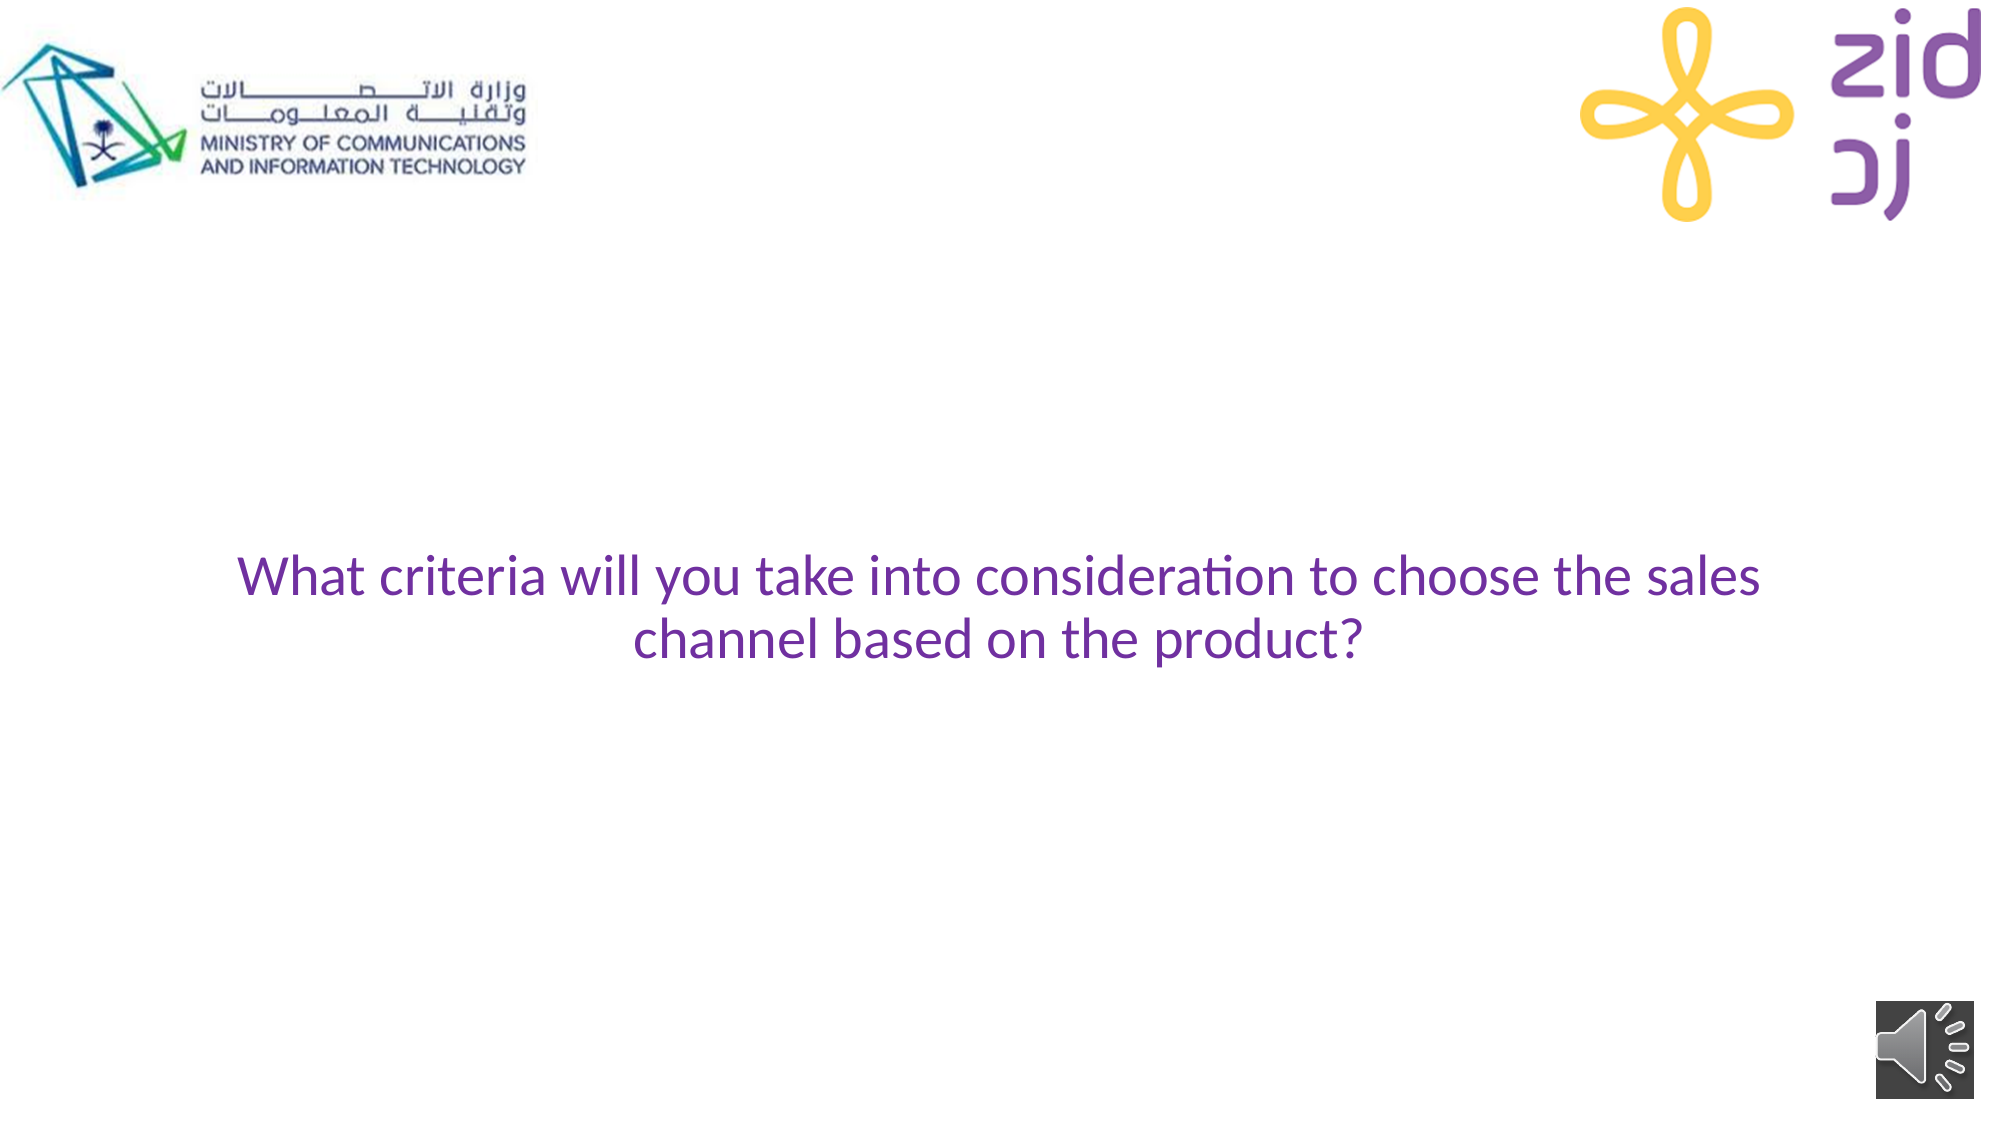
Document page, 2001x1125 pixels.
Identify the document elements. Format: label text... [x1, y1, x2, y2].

picture [1580, 7, 1981, 222]
list What criteria will you take into consideration to choose the sales channel based on the product? [137, 537, 1863, 1014]
picture [0, 0, 539, 230]
picture [1874, 999, 1975, 1100]
